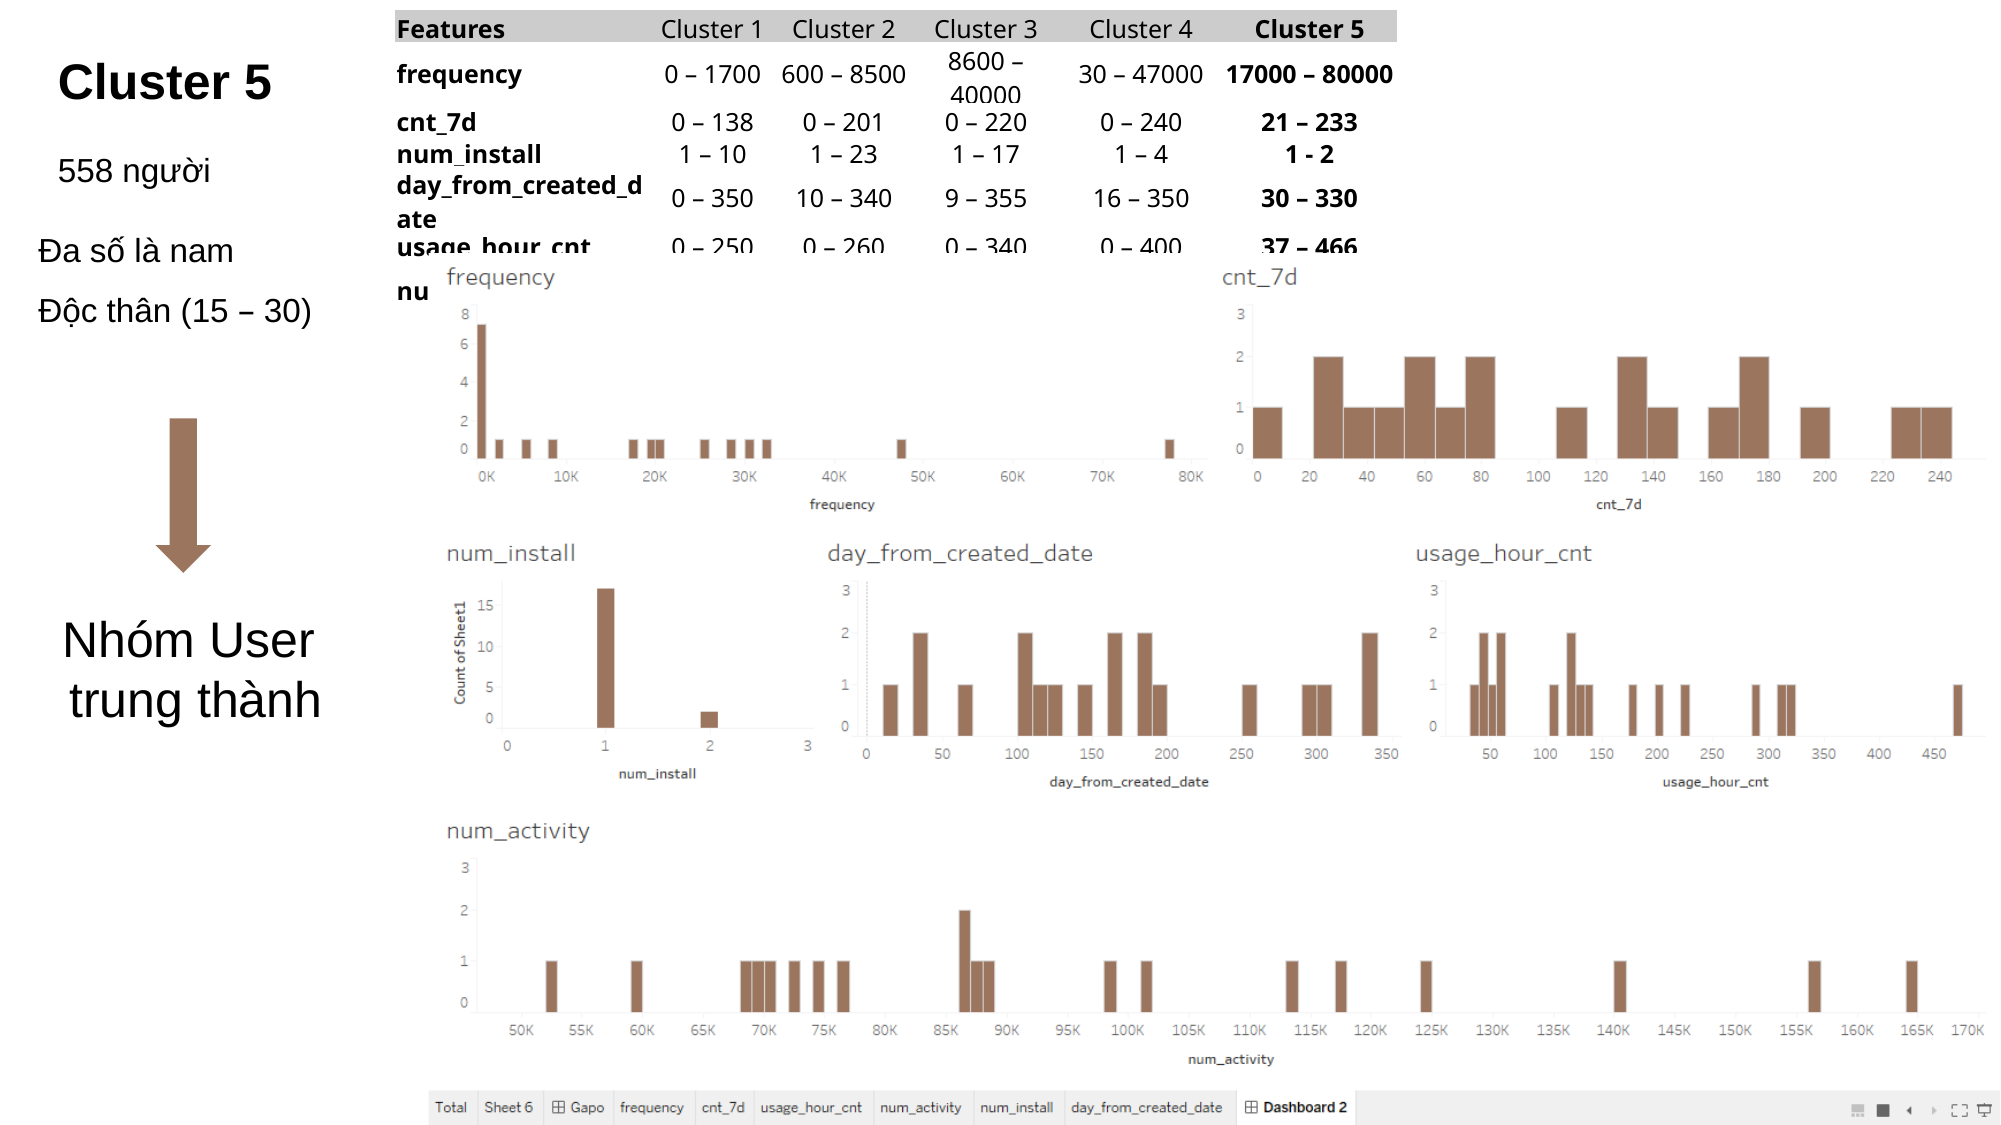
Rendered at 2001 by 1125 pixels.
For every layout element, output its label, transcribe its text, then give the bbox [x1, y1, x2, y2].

picture [428, 253, 2000, 1125]
table_cell 0 – 340 [912, 228, 1060, 253]
table_cell 16 – 350 [1060, 166, 1222, 228]
table_cell 30 – 330 [1222, 166, 1397, 228]
table_cell 0 – 138 [649, 103, 776, 135]
text_box Đa số là nam Độc thân (15 – 30) [8, 226, 409, 329]
table_cell 0 – 220 [912, 103, 1060, 135]
table_cell 0 – 250 [649, 228, 776, 253]
table_cell 1 – 10 [649, 135, 776, 166]
table_header Cluster 3 [912, 10, 1060, 42]
table_cell 0 – 260 [776, 228, 912, 253]
table_header Features [395, 10, 649, 42]
table_cell 0 – 350 [649, 166, 776, 228]
table_cell 10 – 340 [776, 166, 912, 228]
table_header Cluster 5 [1222, 10, 1397, 42]
table_cell 37 – 466 [1222, 228, 1397, 253]
table_cell cnt_7d [395, 103, 649, 135]
table_header Cluster 2 [776, 10, 912, 42]
table_cell 8600 – 40000 [912, 42, 1060, 103]
table_cell 0 – 240 [1060, 103, 1222, 135]
table_cell frequency [395, 42, 649, 103]
table_cell 1 – 4 [1060, 135, 1222, 166]
table_cell num_activity [395, 259, 428, 321]
table_cell 0 – 201 [776, 103, 912, 135]
table_cell 21 – 233 [1222, 103, 1397, 135]
table_cell 9 – 355 [912, 166, 1060, 228]
text_box Cluster 5 558 người [57, 49, 309, 190]
table_cell num_install [395, 135, 649, 166]
table_header Cluster 4 [1060, 10, 1222, 42]
text_box Nhóm User trung thành [27, 607, 365, 728]
table_cell usage_hour_cnt [395, 228, 649, 259]
text_box [155, 418, 212, 573]
table_cell 600 – 8500 [776, 42, 912, 103]
table_cell 0 – 1700 [649, 42, 776, 103]
table_cell 30 – 47000 [1060, 42, 1222, 103]
table_cell 1 – 23 [776, 135, 912, 166]
table_cell day_from_created_date [395, 166, 649, 228]
table_cell 1 – 17 [912, 135, 1060, 166]
table_header Cluster 1 [649, 10, 776, 42]
table_cell 1 - 2 [1222, 135, 1397, 166]
table_cell 0 – 400 [1060, 228, 1222, 253]
table_cell 17000 – 80000 [1222, 42, 1397, 103]
